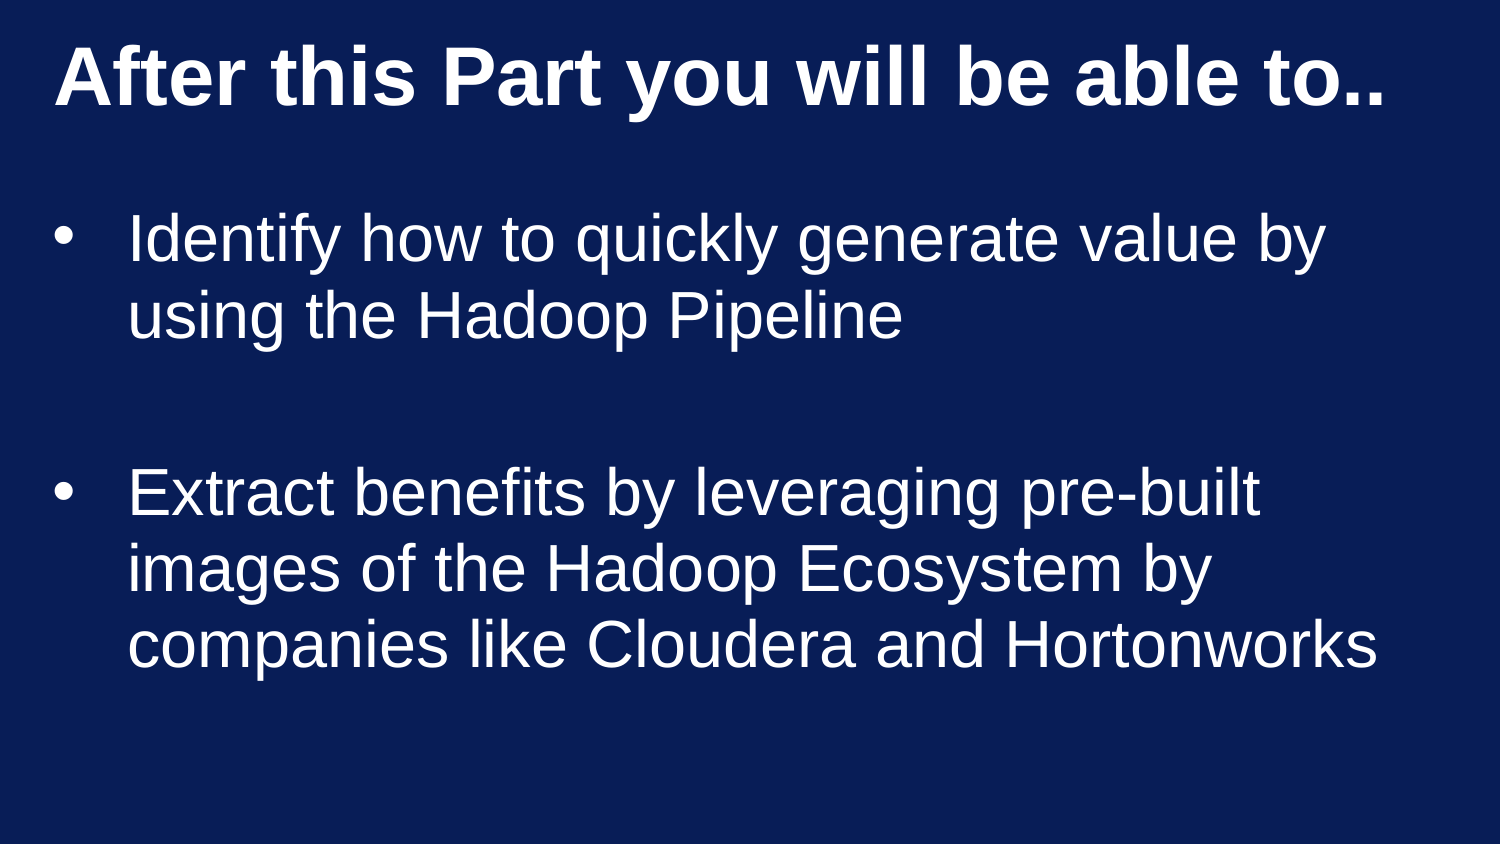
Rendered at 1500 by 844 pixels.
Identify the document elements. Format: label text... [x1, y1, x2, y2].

title After this Part you will be able to.. [19, 21, 1481, 163]
text_box Identify how to quickly generate value by using the Hadoop Pipeline Extract benefits by leveraging pre-built images of the Hadoop Ecosystem by companies like Cloudera and Hortonworks [50, 196, 1381, 683]
